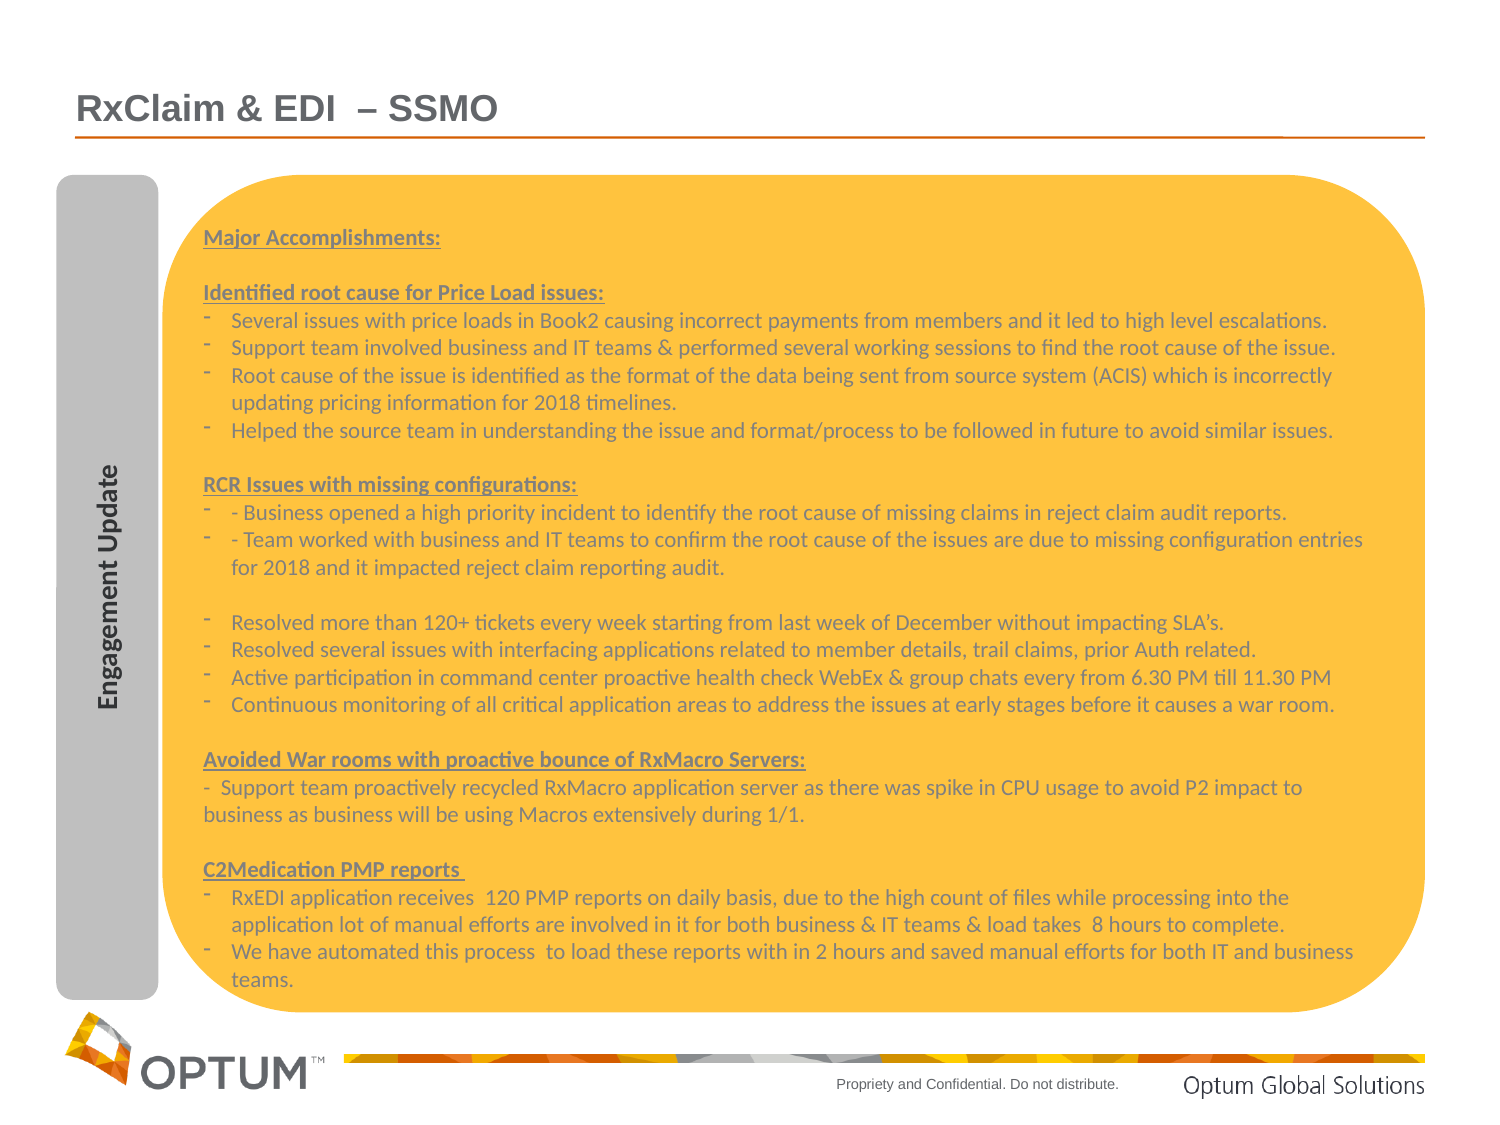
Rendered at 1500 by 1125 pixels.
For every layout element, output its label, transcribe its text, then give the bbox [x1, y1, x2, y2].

picture [62, 1009, 327, 1092]
text_box Major Accomplishments: Identified root cause for Price Load issues: Several issues with price loads in Book2 causing incorrect payments from members and it led to high level escalations. Support team involved business and IT teams & performed several working sessions to find the root cause of the issue. Root cause of the issue is identified as the format of the data being sent from source system (ACIS) which is incorrectly updating pricing information for 2018 timelines. Helped the source team in understanding the issue and format/process to be followed in future to avoid similar issues. RCR Issues with missing configurations: - Business opened a high priority incident to identify the root cause of missing claims in reject claim audit reports. - Team worked with business and IT teams to confirm the root cause of the issues are due to missing configuration entries for 2018 and it impacted reject claim reporting audit. Resolved more than 120+ tickets every week starting from last week of December without impacting SLA’s. Resolved several issues with interfacing applications related to member details, trail claims, prior Auth related. Active participation in command center proactive health check WebEx & group chats every from 6.30 PM till 11.30 PM Continuous monitoring of all critical application areas to address the issues at early stages before it causes a war room. Avoided War rooms with proactive bounce of RxMacro Servers: - Support team proactively recycled RxMacro application server as there was spike in CPU usage to avoid P2 impact to business as business will be using Macros extensively during 1/1. C2Medication PMP reports RxEDI application receives 120 PMP reports on daily basis, due to the high count of files while processing into the application lot of manual efforts are involved in it for both business & IT teams & load takes 8 hours to complete. We have automated this process to load these reports with in 2 hours and saved manual efforts for both IT and business teams. [162, 174, 1425, 1013]
picture [343, 1054, 1425, 1063]
text_box RxClaim & EDI – SSMO [75, 28, 1100, 129]
picture [1184, 1075, 1424, 1099]
text_box Engagement Update [56, 174, 159, 1000]
